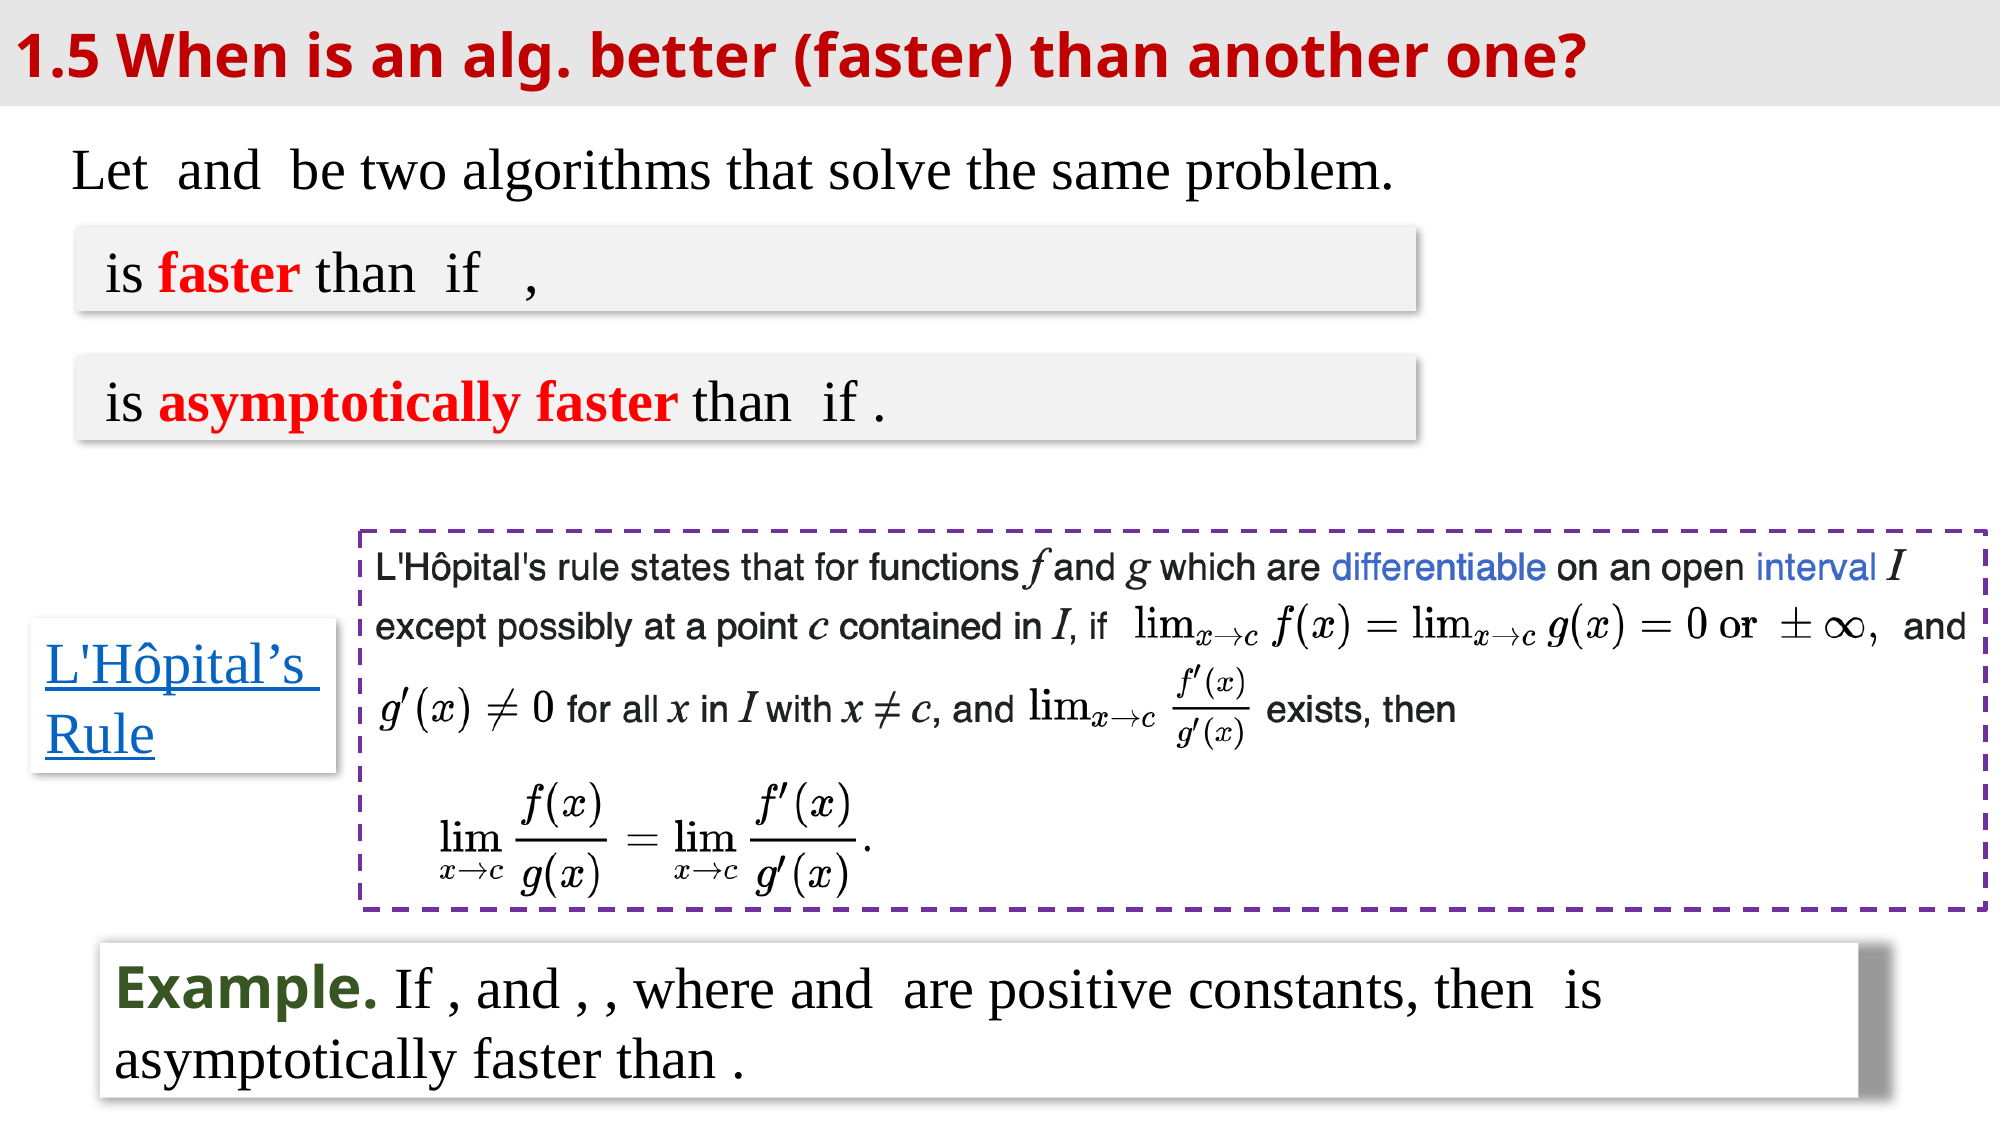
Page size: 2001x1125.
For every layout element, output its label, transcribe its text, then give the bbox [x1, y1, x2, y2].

picture [362, 532, 1984, 908]
text_box L'Hôpital’s Rule [30, 618, 336, 773]
text_box 1.5 When is an alg. better (faster) than another one? [0, 0, 2000, 107]
